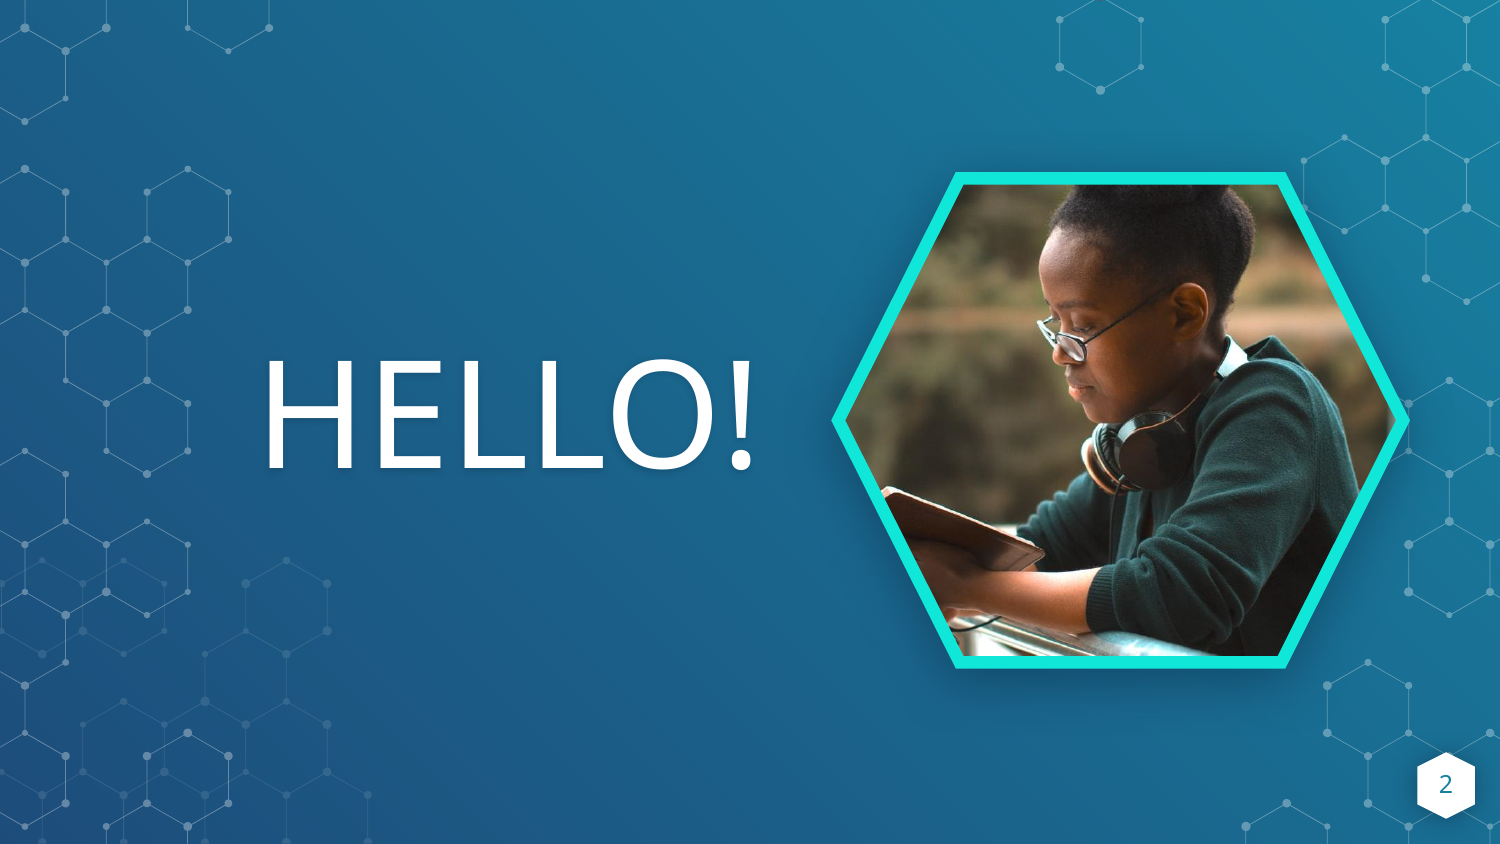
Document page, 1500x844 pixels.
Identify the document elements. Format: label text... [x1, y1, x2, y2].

slide_number 2 [1417, 752, 1475, 819]
picture [837, 178, 1404, 663]
title HELLO! [255, 342, 793, 502]
